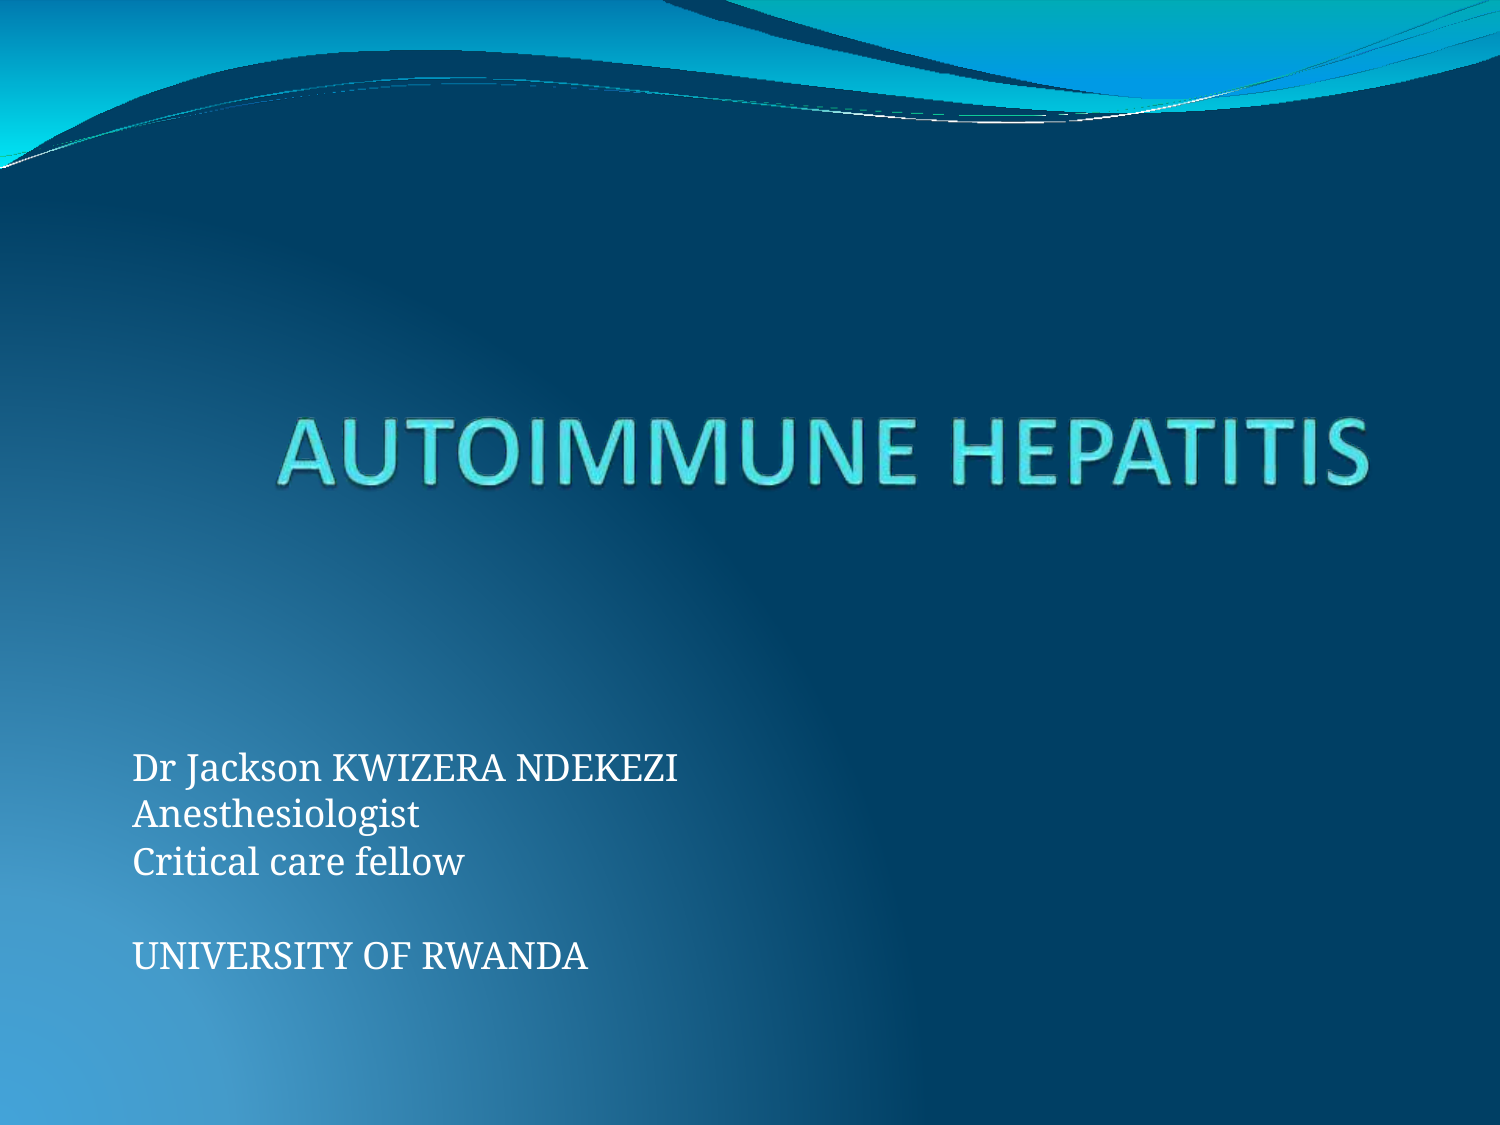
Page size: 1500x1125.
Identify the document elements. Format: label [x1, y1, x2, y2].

picture [270, 415, 1375, 495]
text_box [0, 0, 1500, 1125]
